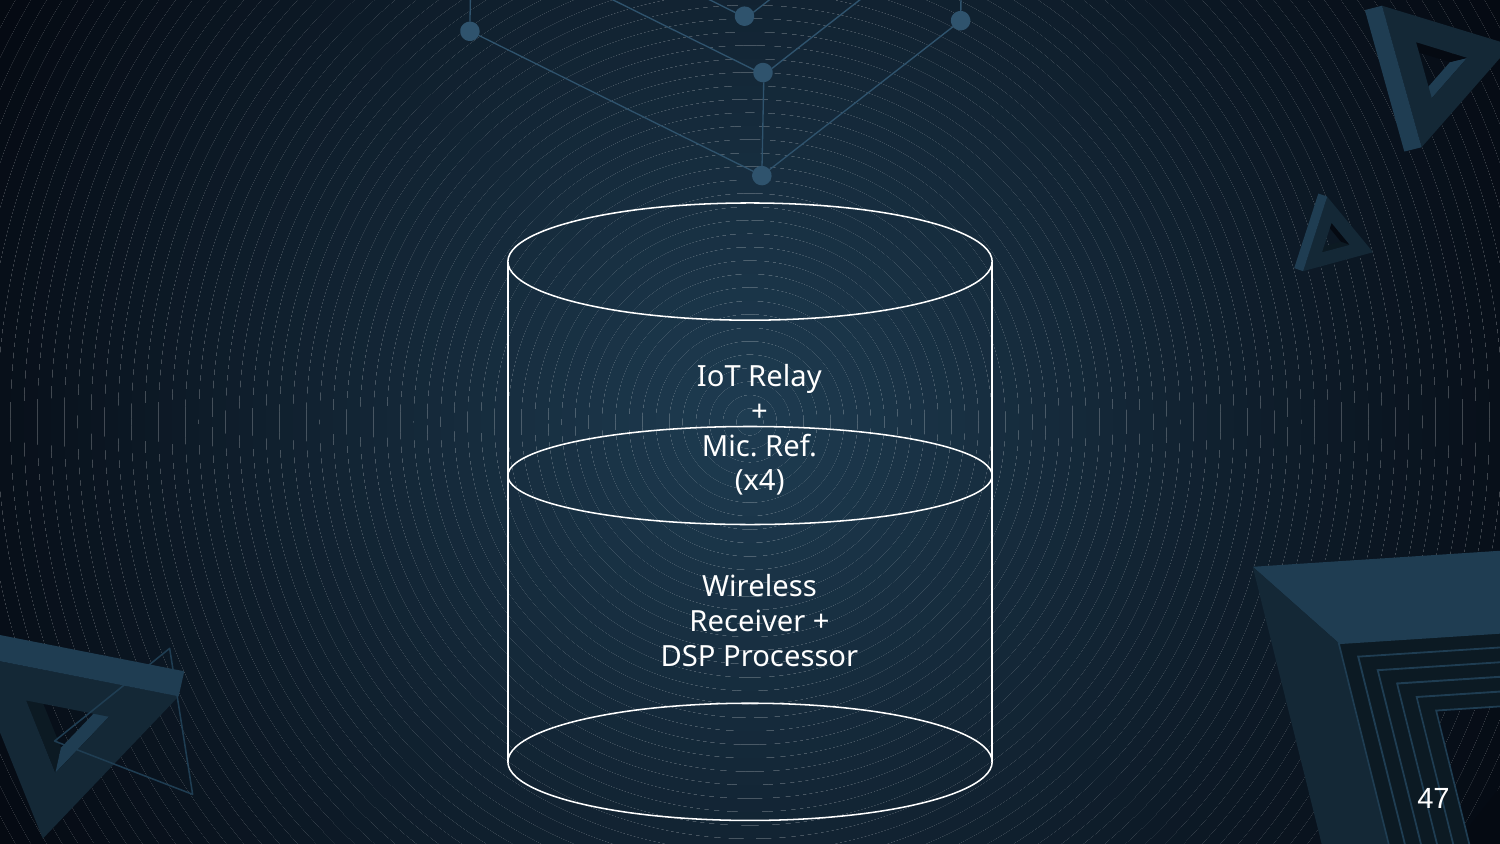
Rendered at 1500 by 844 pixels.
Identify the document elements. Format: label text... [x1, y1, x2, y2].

slide_number ‹#› [1402, 764, 1493, 830]
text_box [507, 202, 993, 821]
